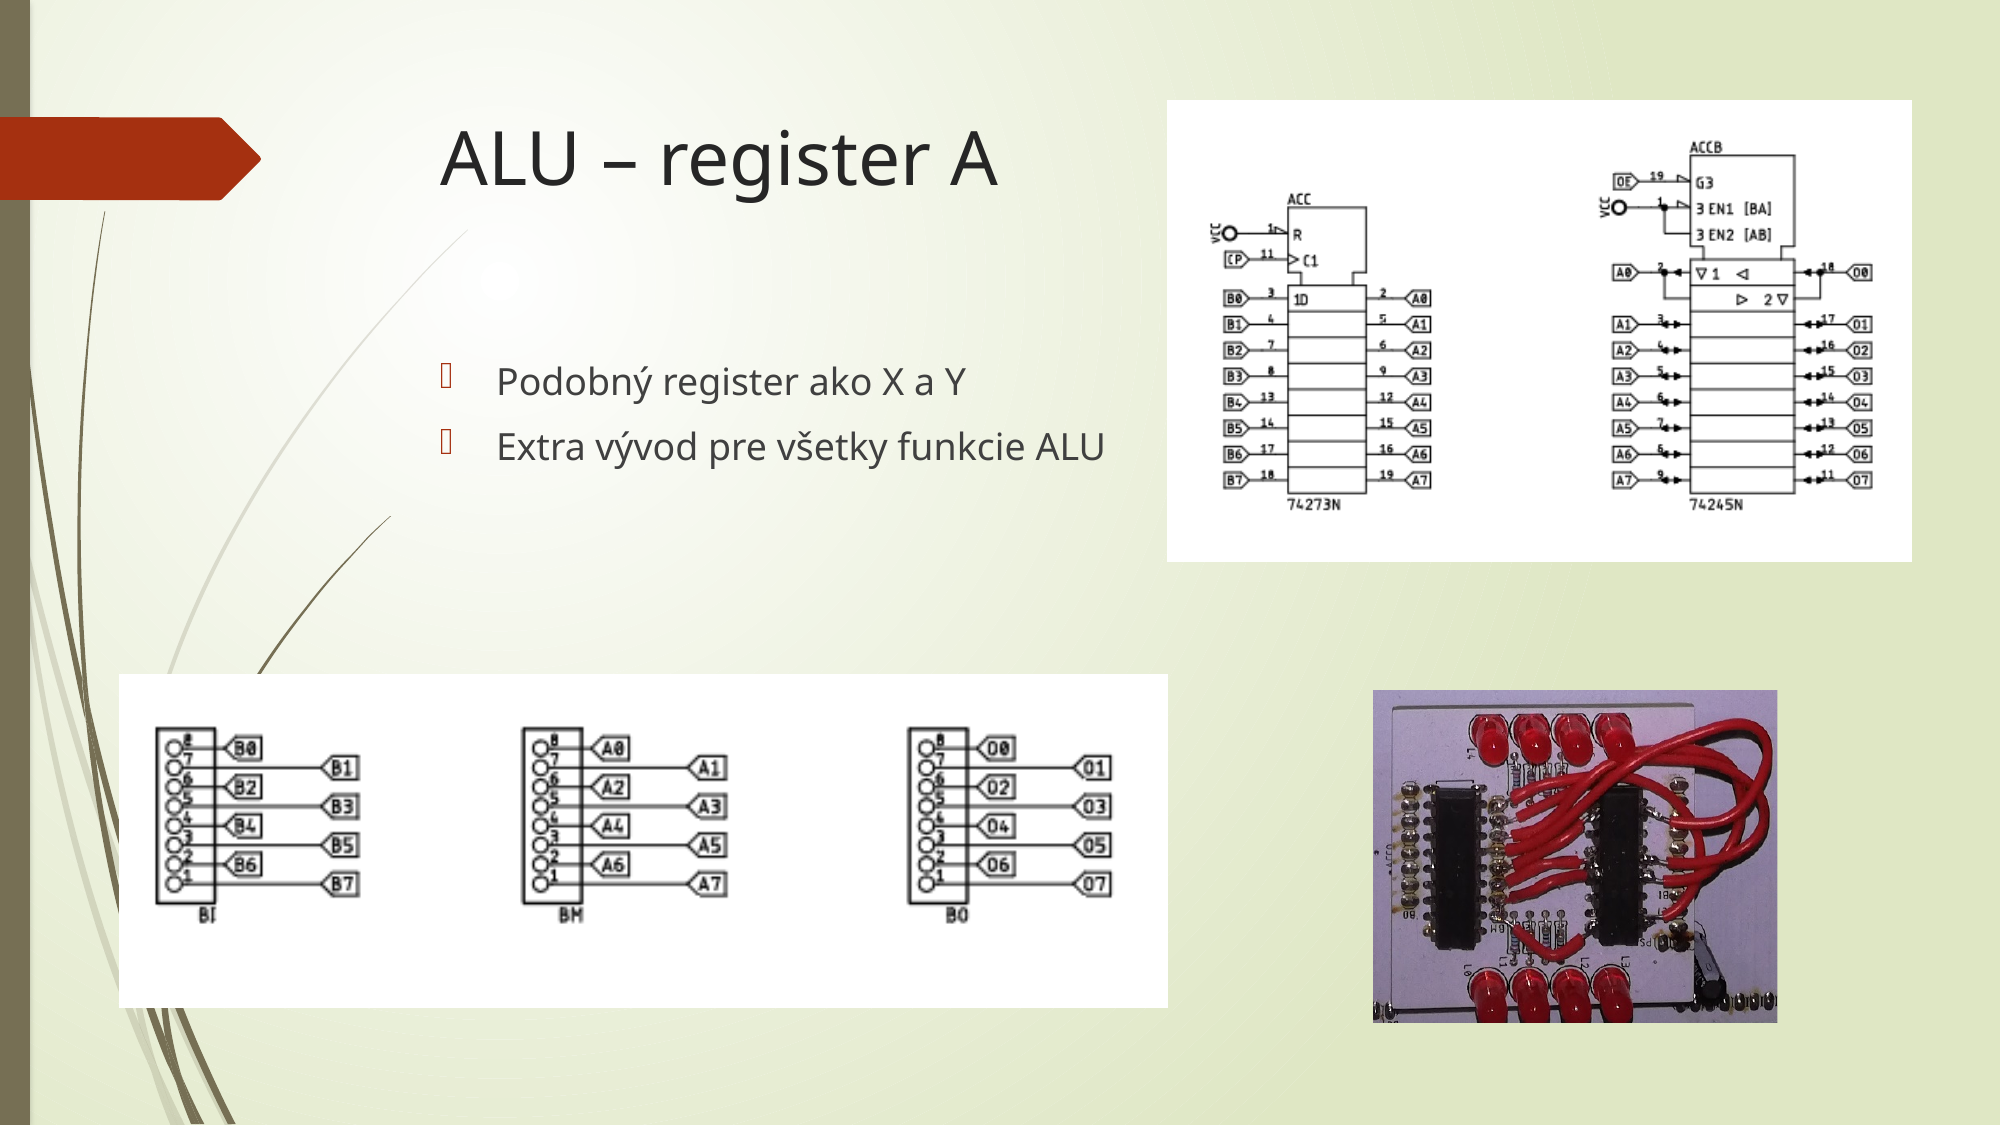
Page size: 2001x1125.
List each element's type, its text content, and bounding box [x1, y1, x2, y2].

picture [1372, 690, 1778, 1023]
picture [119, 674, 1168, 1008]
list Podobný register ako X a Y Extra vývod pre všetky funkcie ALU [424, 350, 1888, 970]
picture [1166, 100, 1912, 562]
title ALU – register A [425, 102, 1164, 313]
